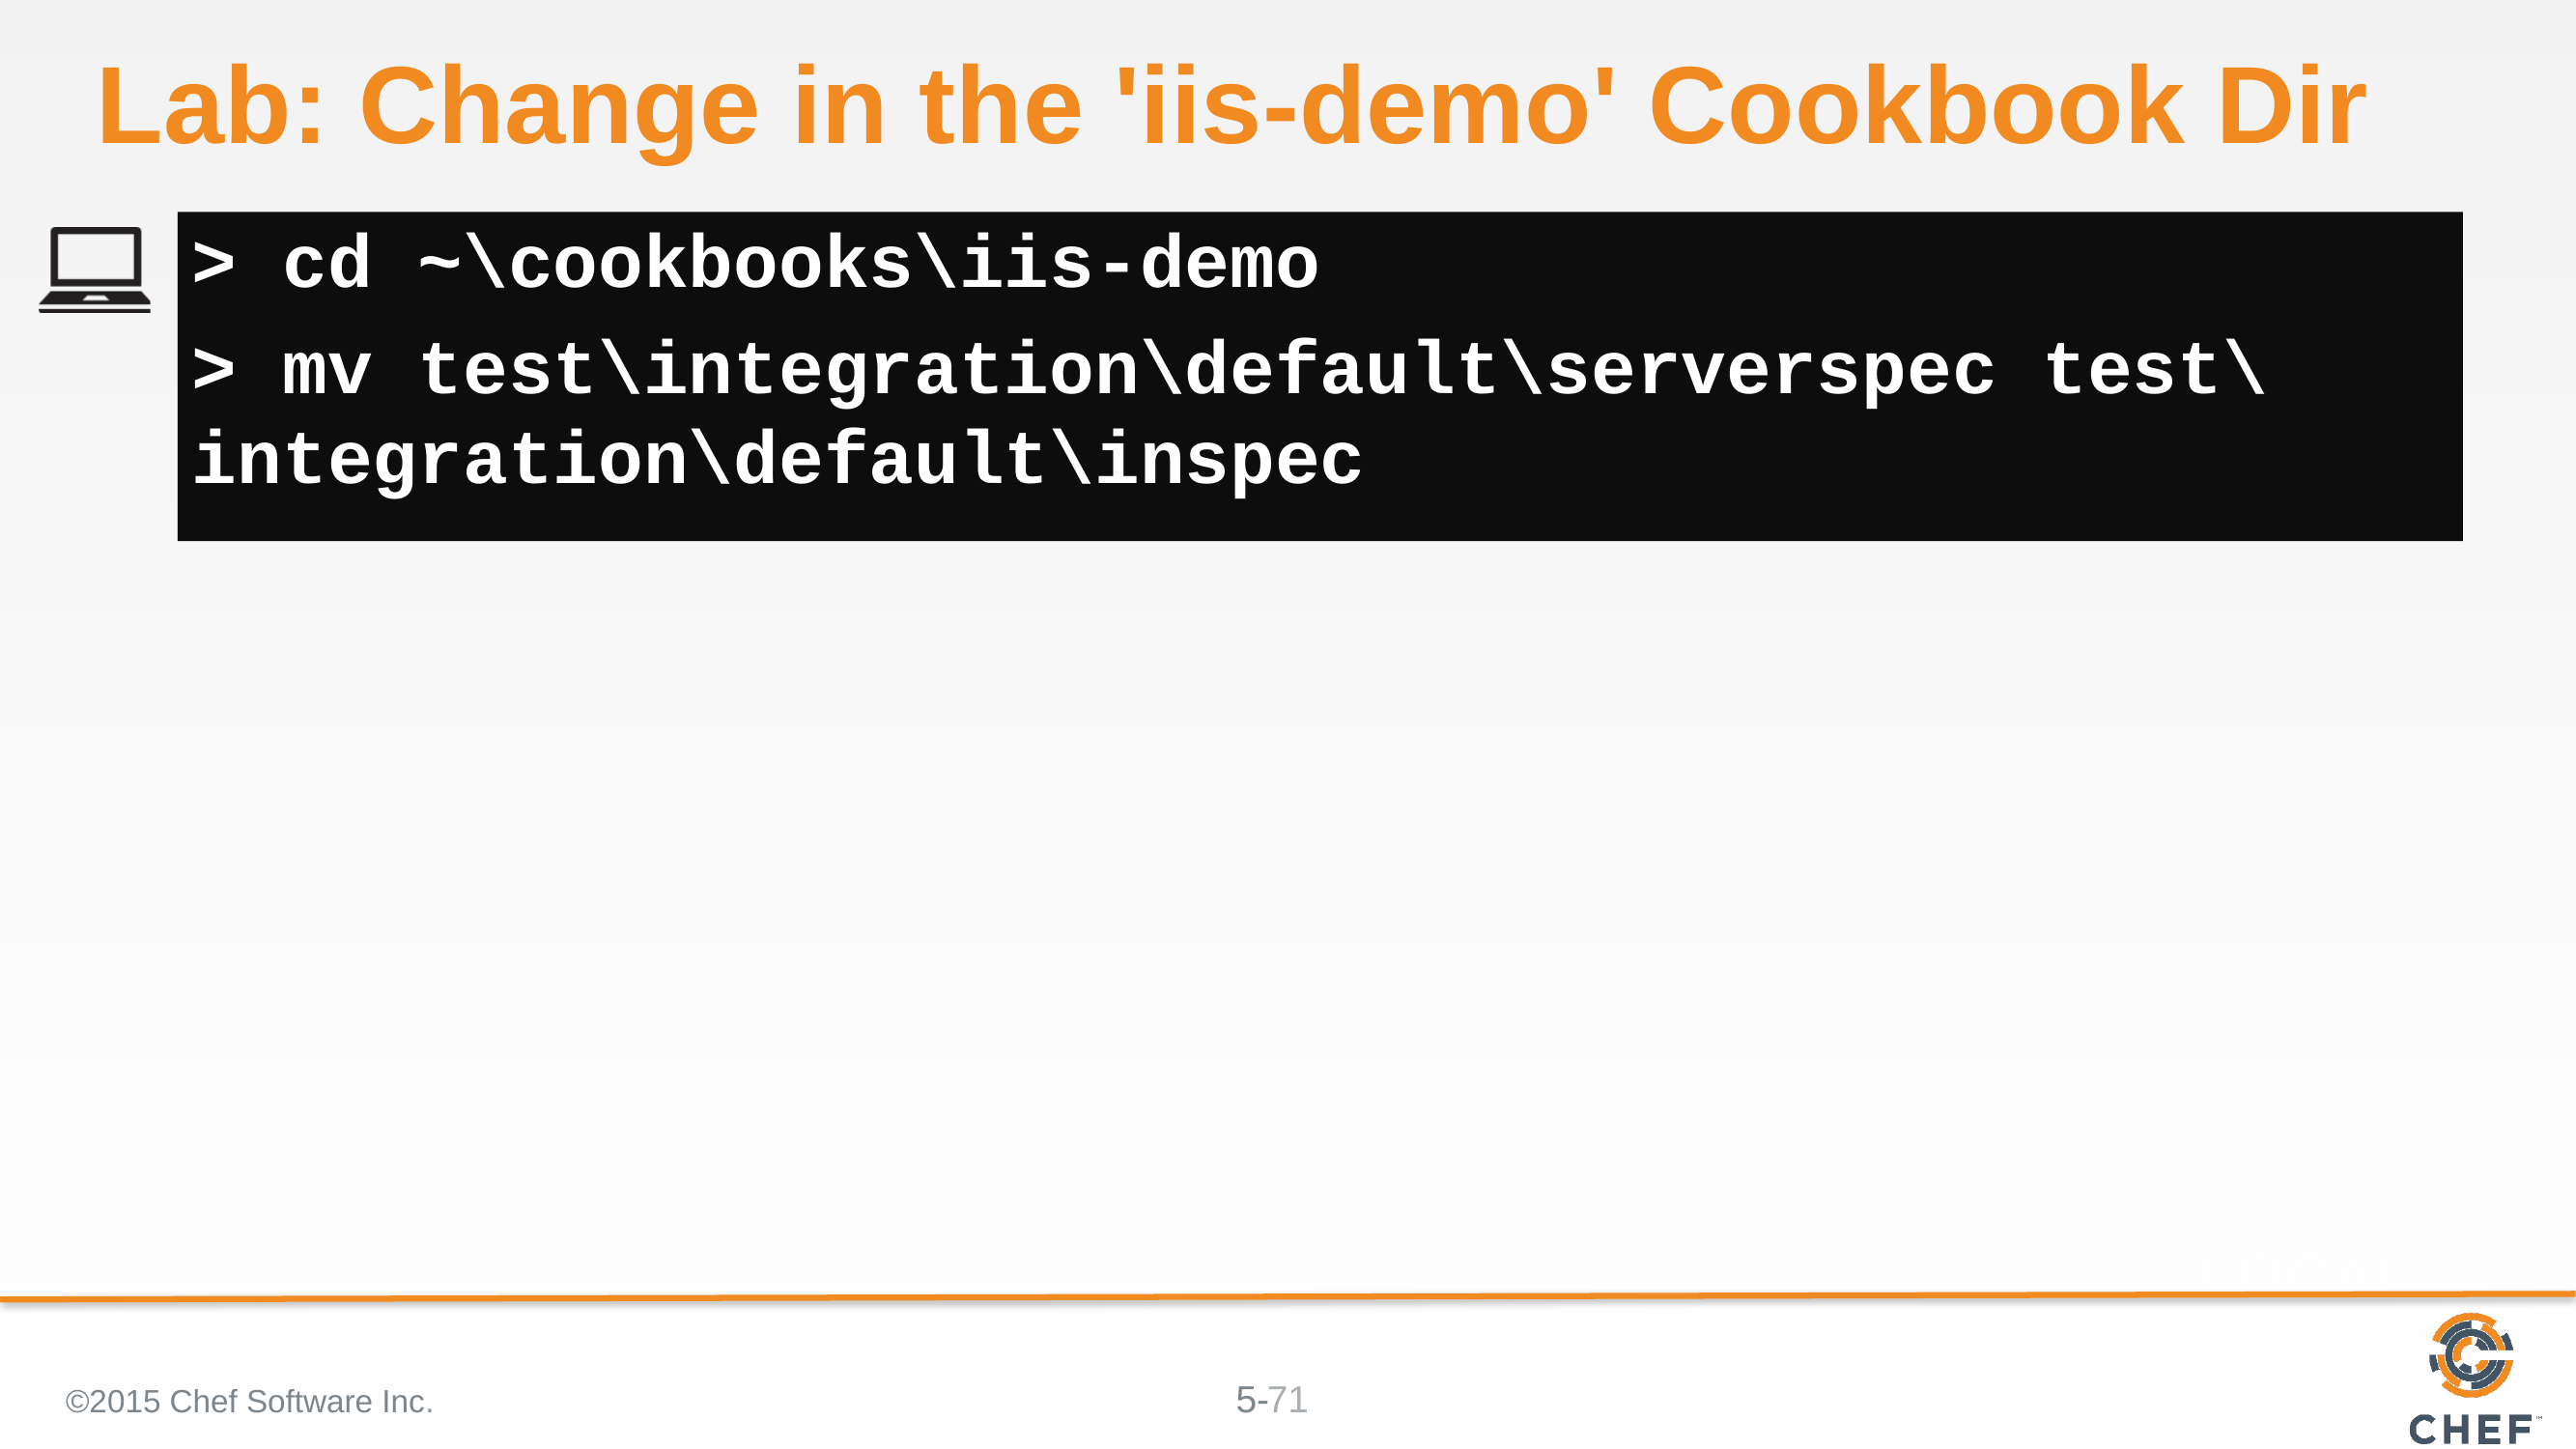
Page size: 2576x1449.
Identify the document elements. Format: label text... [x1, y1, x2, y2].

list > cd ~\cookbooks\iis-demo > mv test\integration\default\serverspec test\integration\default\inspec [177, 212, 2463, 542]
slide_number 71 [998, 1359, 1578, 1437]
picture [2399, 1297, 2550, 1449]
title Lab: Change in the 'iis-demo' Cookbook Dir [96, 48, 2463, 180]
footer ©2015 Chef Software Inc. [51, 1359, 952, 1440]
